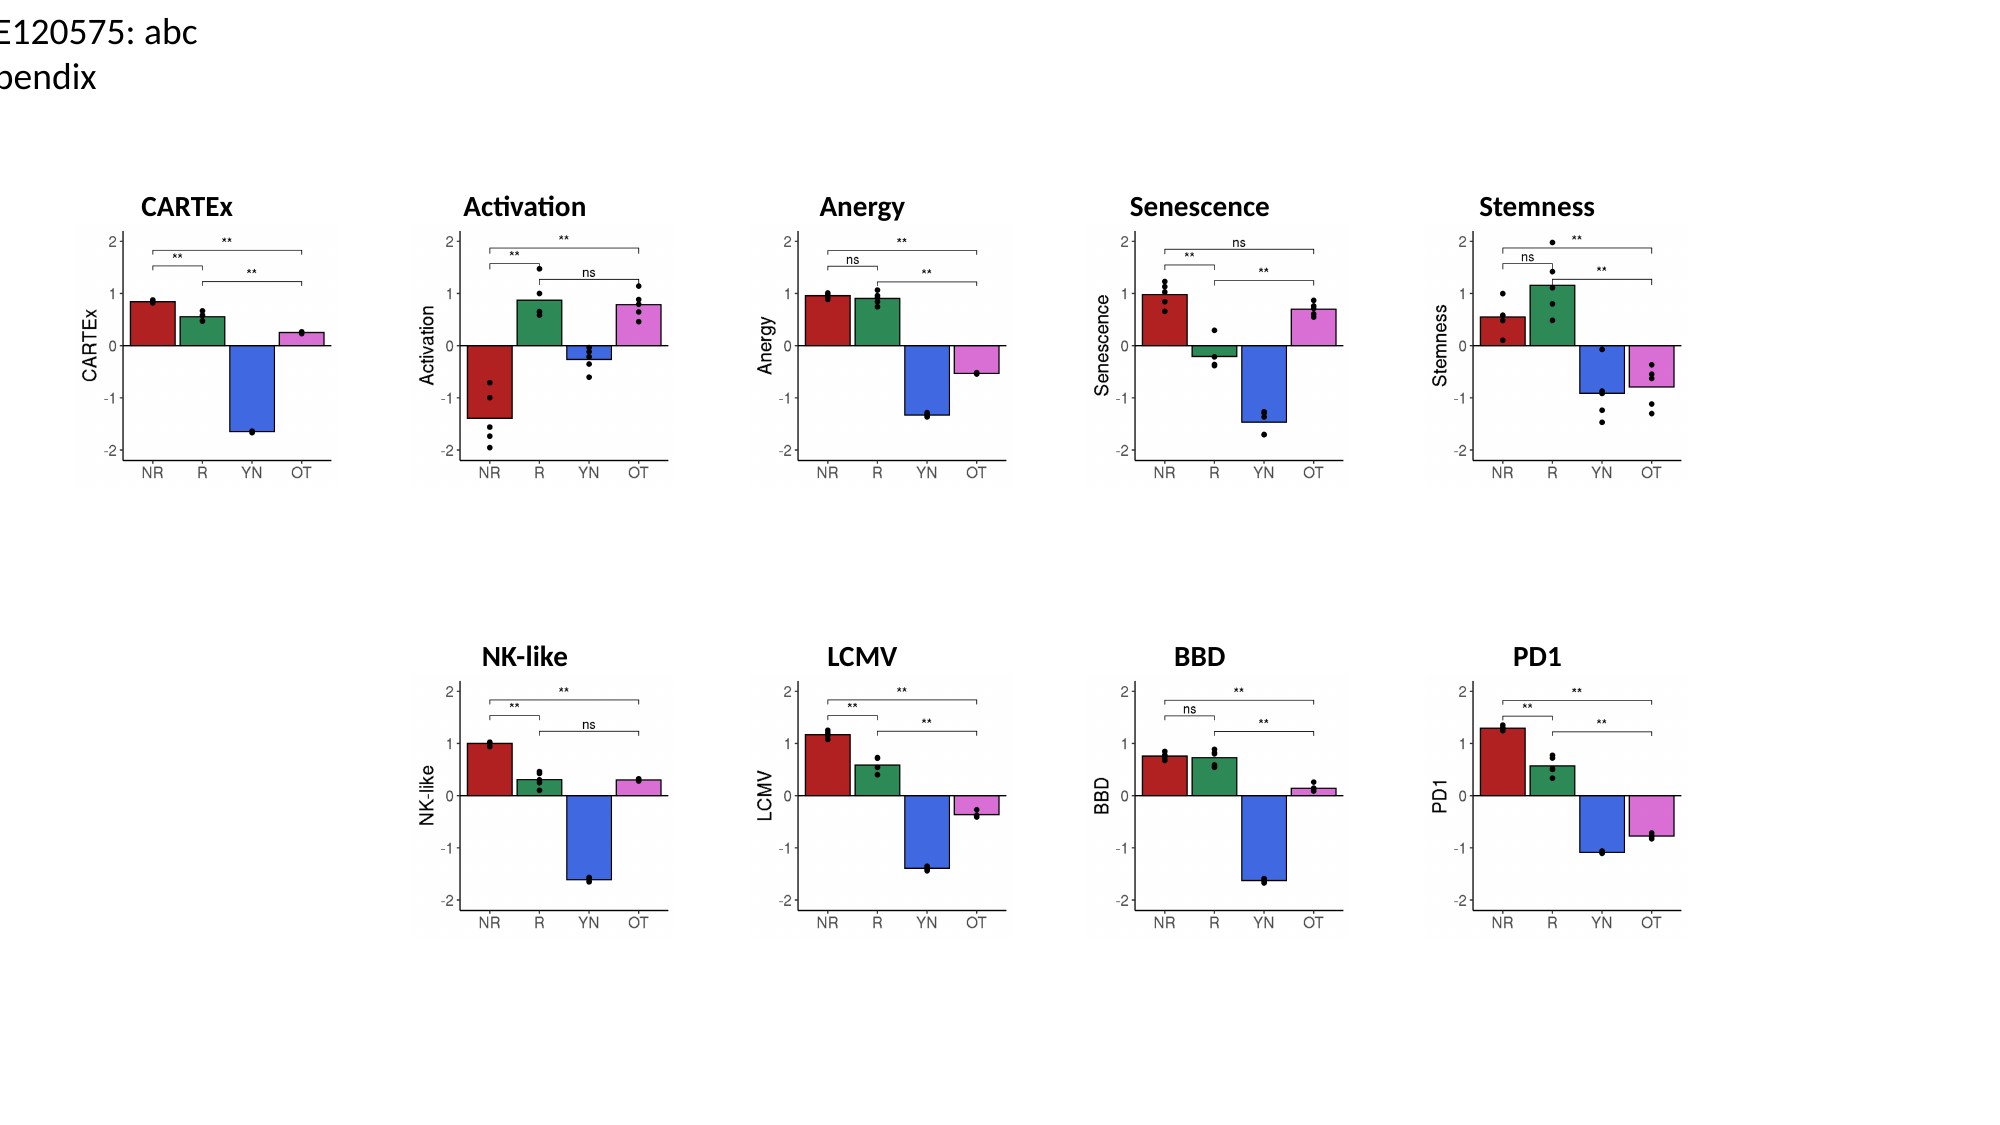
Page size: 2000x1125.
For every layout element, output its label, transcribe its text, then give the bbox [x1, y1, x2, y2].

picture [749, 674, 1013, 938]
picture [1424, 224, 1688, 488]
text_box BBD [1159, 629, 1241, 673]
text_box Anergy [804, 179, 921, 223]
picture [74, 224, 338, 488]
text_box PD1 [1498, 629, 1577, 673]
picture [1087, 674, 1351, 938]
picture [1087, 224, 1351, 488]
picture [749, 224, 1013, 488]
text_box NK-like [467, 629, 583, 673]
picture [412, 224, 676, 488]
text_box GSE120575: abc Appendix [0, 0, 213, 105]
text_box Activation [448, 179, 602, 223]
picture [1424, 674, 1688, 938]
text_box LCMV [812, 629, 913, 673]
picture [412, 674, 676, 938]
text_box CARTEx [126, 179, 249, 223]
text_box Stemness [1464, 179, 1611, 223]
text_box Senescence [1115, 179, 1285, 223]
